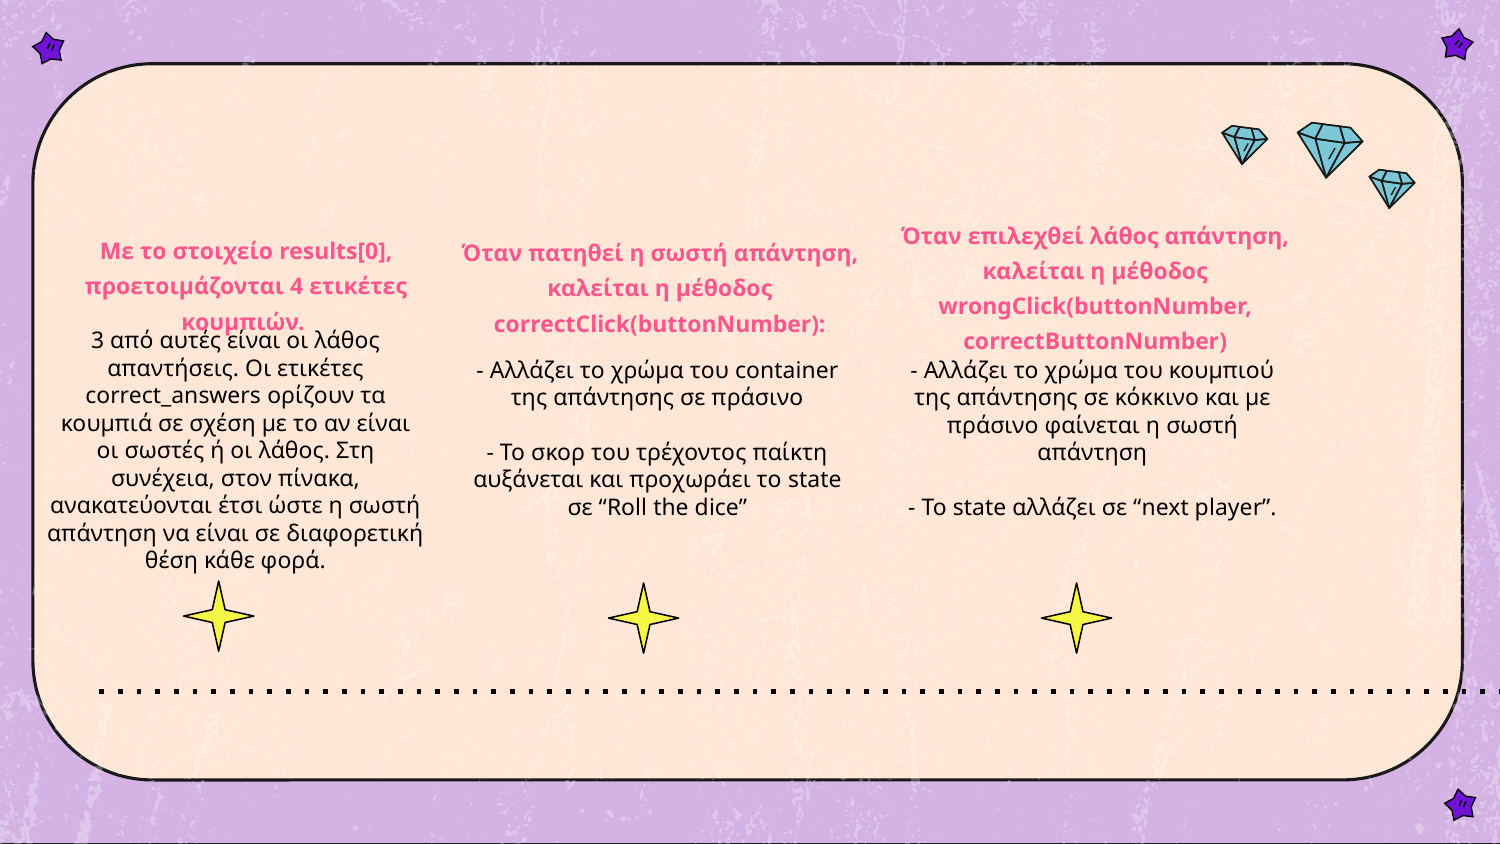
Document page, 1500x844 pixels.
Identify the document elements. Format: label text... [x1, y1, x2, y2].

text_box [1041, 582, 1112, 654]
picture [31, 309, 35, 402]
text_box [1296, 115, 1355, 171]
text_box [608, 582, 679, 654]
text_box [1221, 120, 1262, 160]
title Με το στοιχείο results[0], προετοιμάζονται 4 ετικέτες κουμπιών. [21, 254, 472, 309]
text_box [183, 580, 254, 652]
title Όταν πατηθεί η σωστή απάντηση, καλείται η μέθοδος correctClick(buttonNumber): [429, 256, 864, 311]
title Όταν επιλεχθεί λάθος απάντηση, καλείται η μέθοδος wrongClick(buttonNumber, correctButtonNumber) [864, 256, 1326, 311]
picture [31, 497, 1460, 782]
subtitle 3 από αυτές είναι οι λάθος απαντήσεις. Οι ετικέτες correct_answers ορίζουν τα κουμπιά σε σχέση με το αν είναι οι σωστές ή οι λάθος. Στη συνέχεια, στον πίνακα, ανακατεύονται έτσι ώστε η σωστή απάντηση να είναι σε διαφορετική θέση κάθε φορά. [31, 402, 440, 497]
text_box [1368, 164, 1409, 204]
subtitle - Αλλάζει το χρώμα του container της απάντησης σε πράσινο - Το σκορ του τρέχοντος παίκτη αυξάνεται και προχωράει το state σε “Roll the dice” [453, 404, 862, 499]
picture [31, 62, 1465, 691]
subtitle - Αλλάζει το χρώμα του κουμπιού της απάντησης σε κόκκινο και με πράσινο φαίνεται η σωστή απάντηση - To state αλλάζει σε “next player”. [888, 404, 1297, 499]
